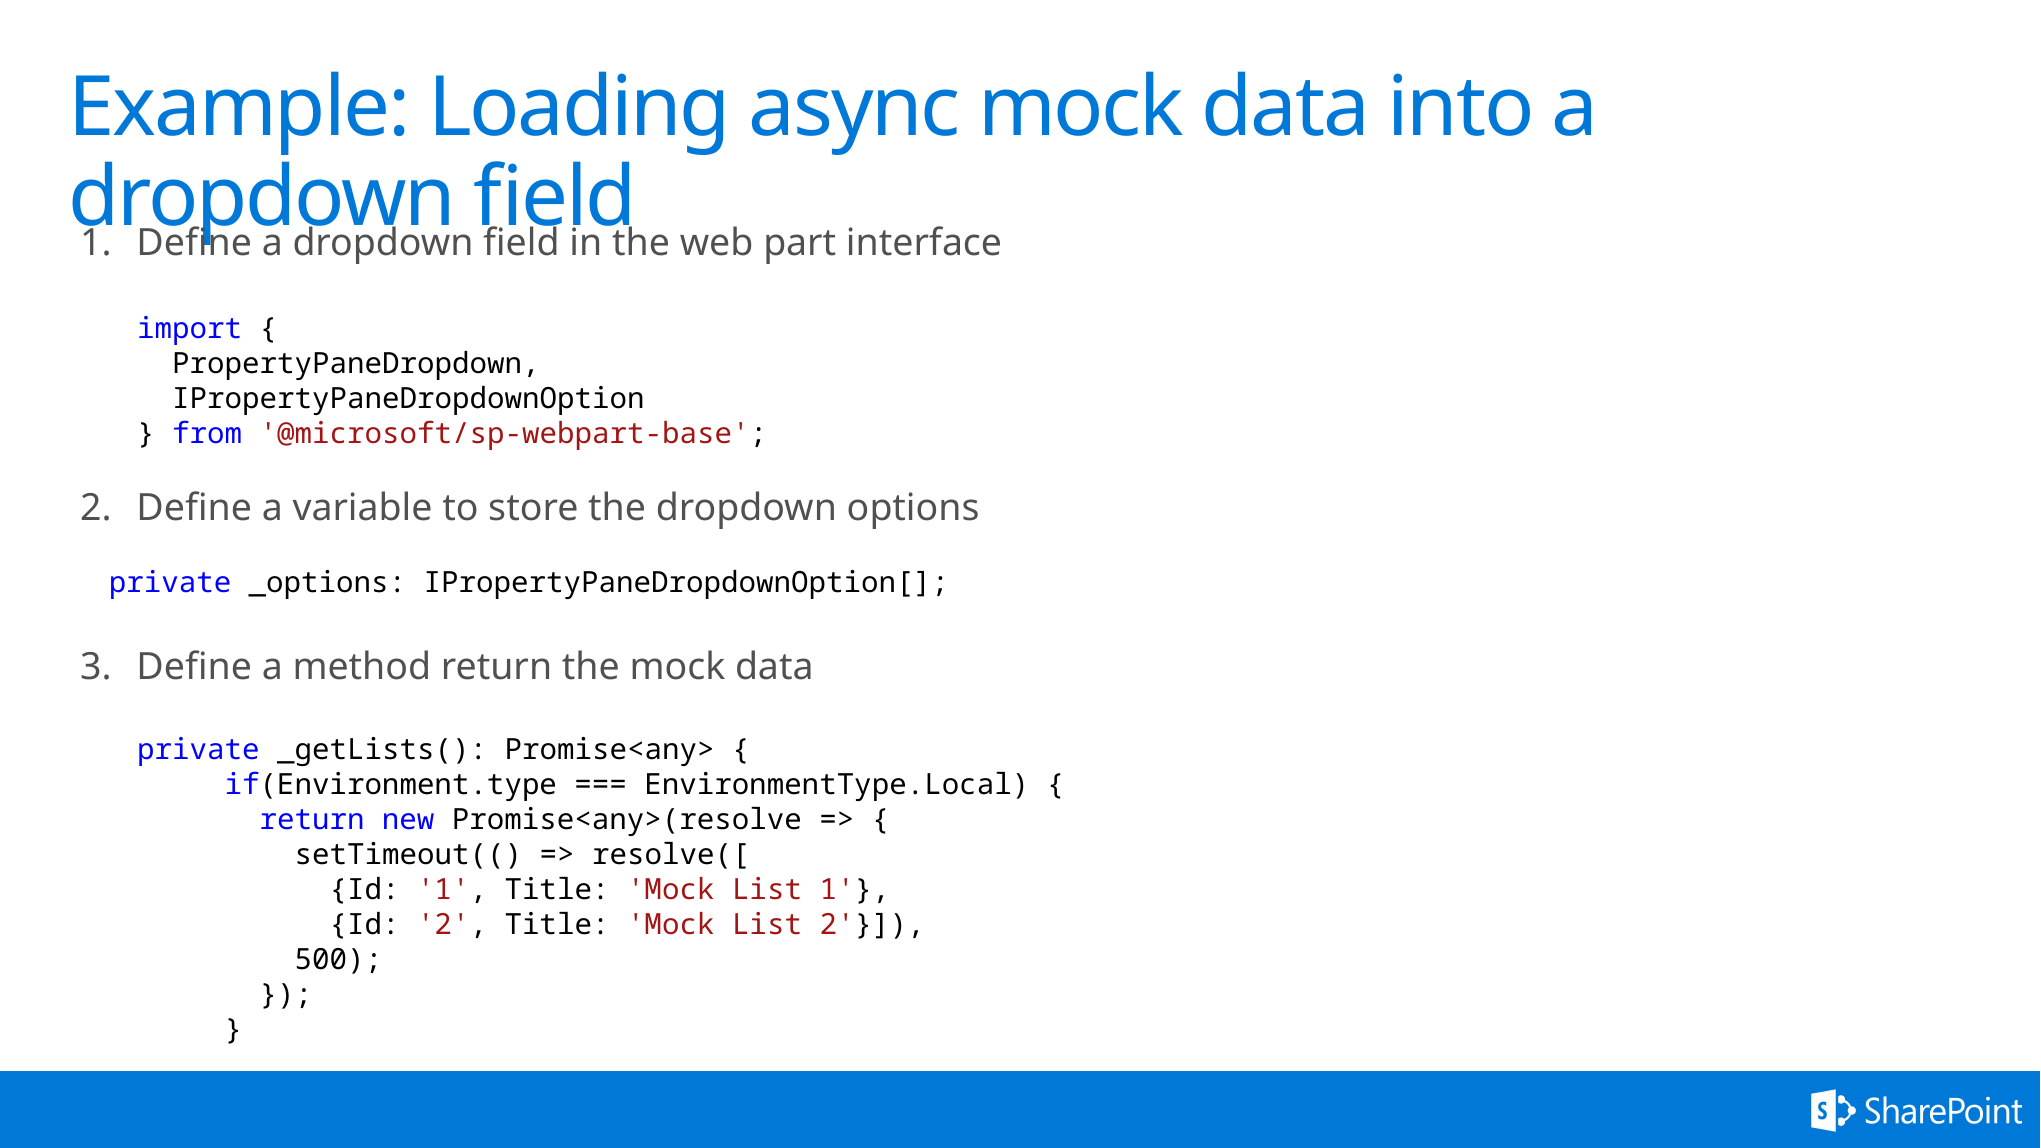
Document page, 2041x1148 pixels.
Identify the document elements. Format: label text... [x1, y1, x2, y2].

text_box Define a dropdown field in the web part interface Define a variable to store the dropdown options Define a method return the mock data [50, 198, 1971, 712]
text_box import { PropertyPaneDropdown, IPropertyPaneDropdownOption } from '@microsoft/sp-webpart-base'; [122, 301, 1142, 457]
text_box Example: Loading async mock data into a dropdown field [45, 48, 1996, 199]
picture [1793, 1071, 2040, 1148]
text_box private _getLists(): Promise<any> { if(Environment.type === EnvironmentType.Local) { return new Promise<any>(resolve => { setTimeout(() => resolve([ {Id: '1', Title: 'Mock List 1'}, {Id: '2', Title: 'Mock List 2'}]), 500); }); } [122, 722, 1142, 1053]
text_box private _options: IPropertyPaneDropdownOption[]; [93, 556, 964, 606]
